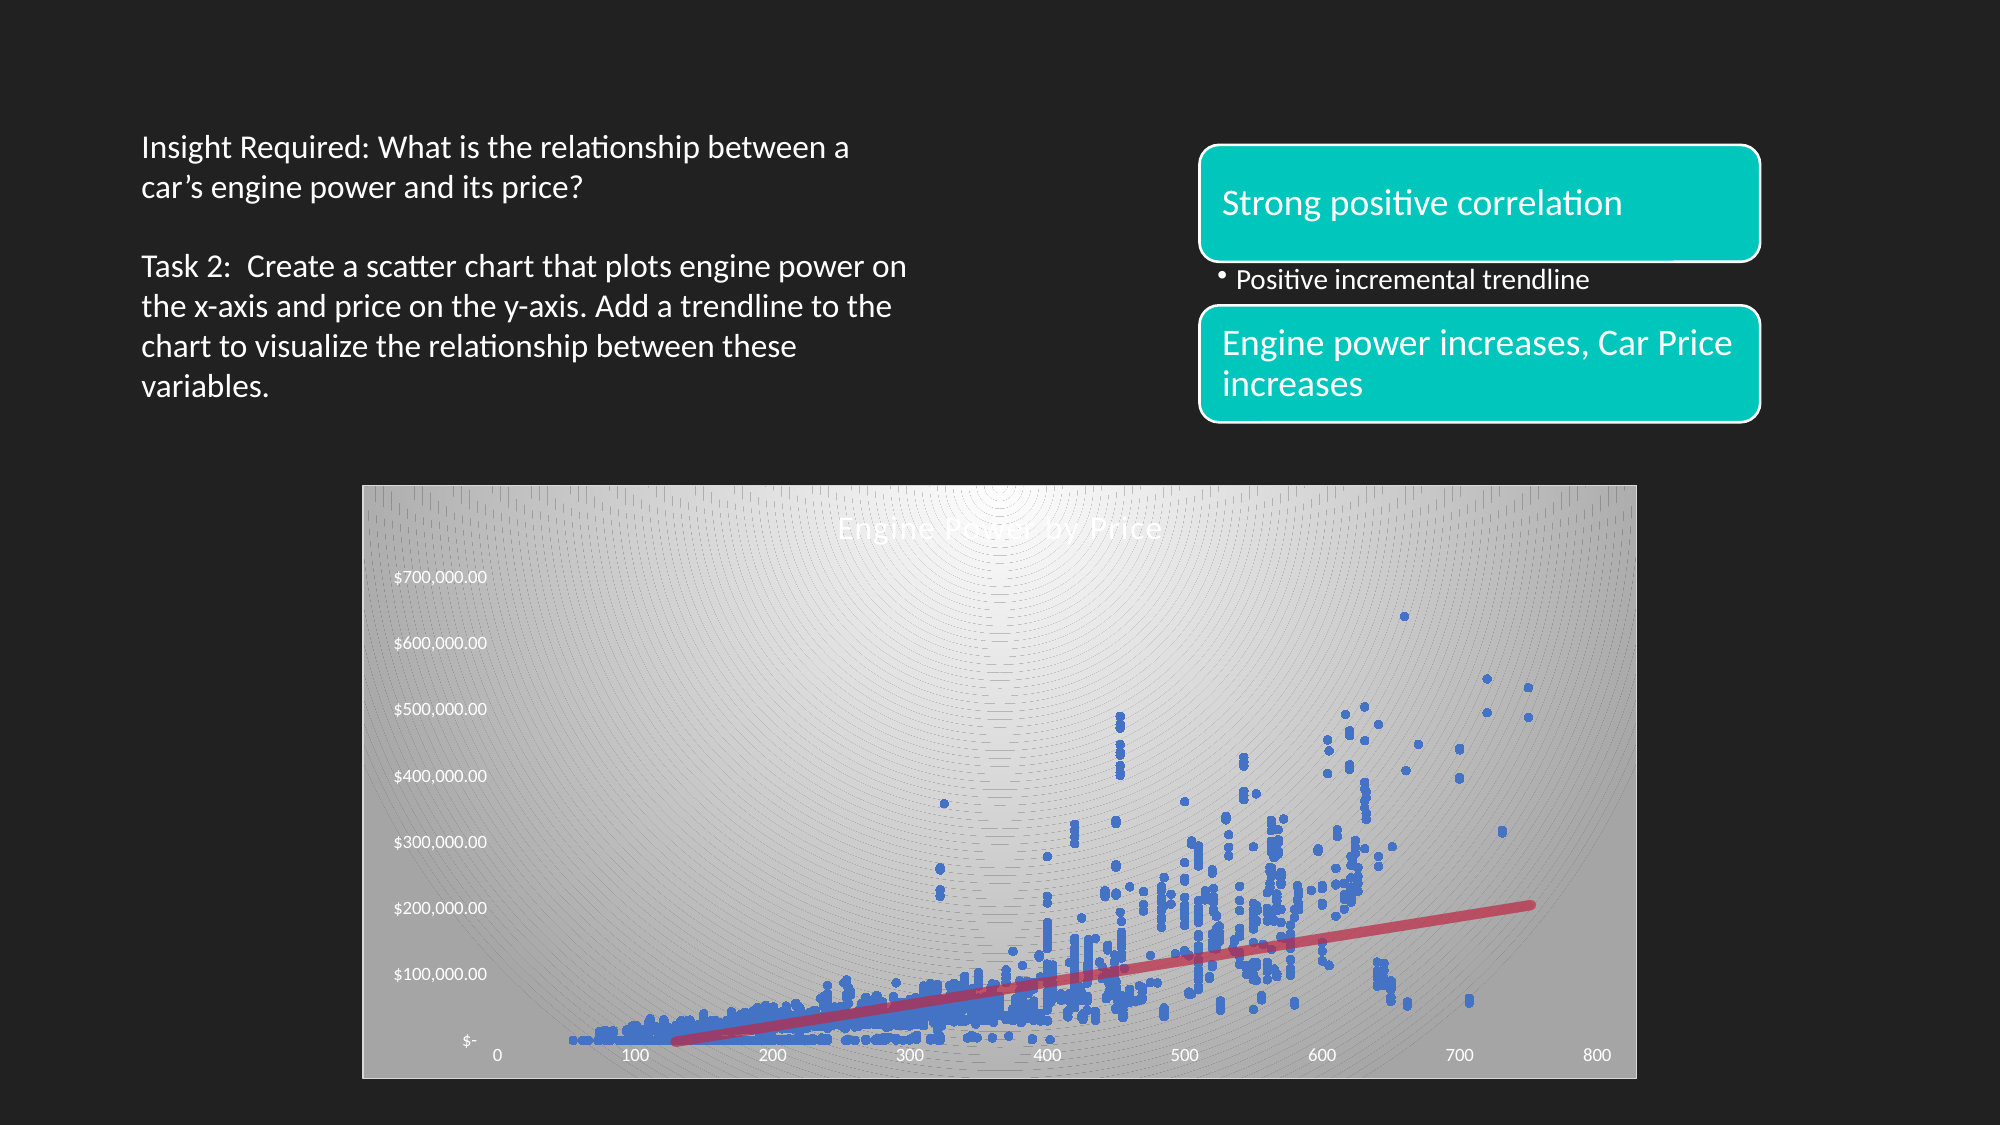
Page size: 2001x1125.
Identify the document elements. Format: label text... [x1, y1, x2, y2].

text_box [1199, 143, 1761, 467]
chart [362, 484, 1638, 1080]
text_box Insight Required: What is the relationship between a car’s engine power and its price? Task 2: Create a scatter chart that plots engine power on the x-axis and price on the y-axis. Add a trendline to the chart to visualize the relationship between these variables. [126, 117, 923, 412]
